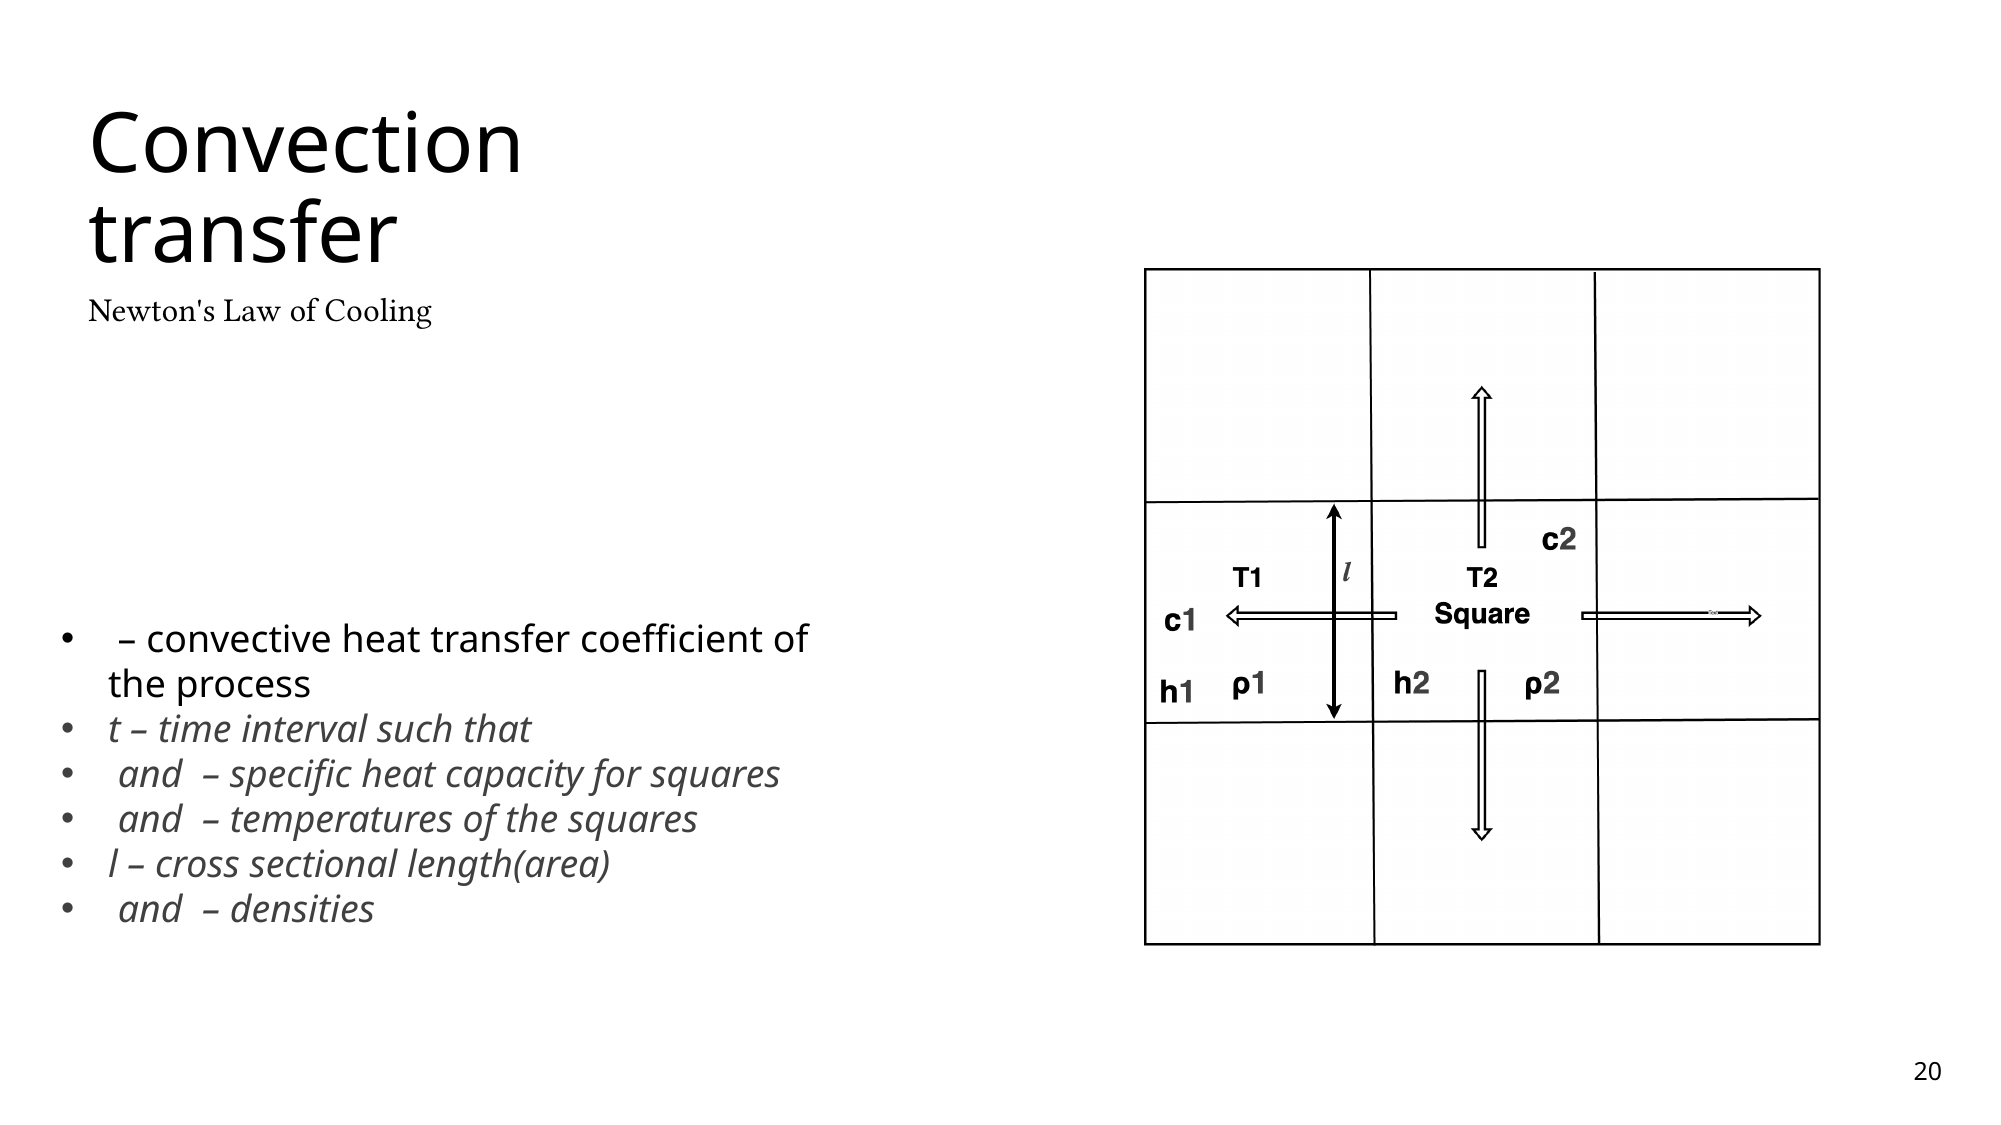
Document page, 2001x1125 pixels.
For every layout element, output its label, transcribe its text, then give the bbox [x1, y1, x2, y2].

text_box Convection transfer Newton's Law of Cooling [73, 74, 814, 355]
picture [1142, 267, 1822, 947]
slide_number 20 [1432, 1042, 1958, 1103]
